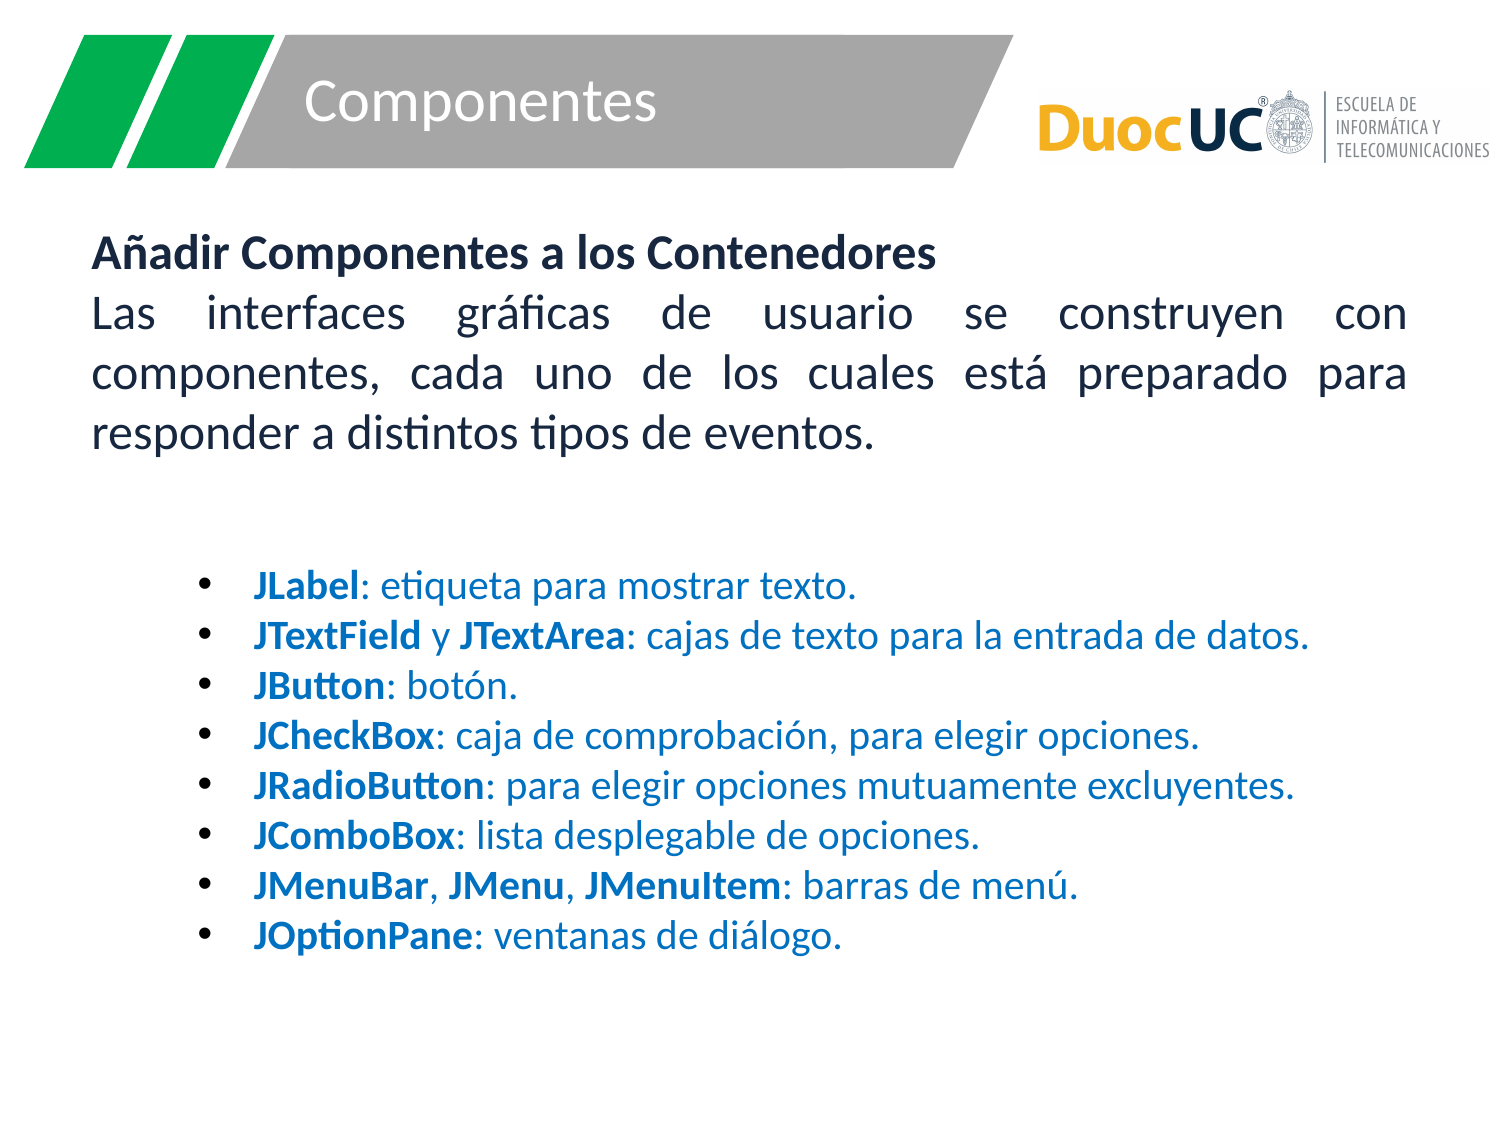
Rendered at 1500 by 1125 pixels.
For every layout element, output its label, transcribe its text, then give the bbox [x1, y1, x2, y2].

title Componentes [289, 34, 844, 169]
picture [1038, 88, 1490, 165]
text_box JLabel: etiqueta para mostrar texto. JTextField y JTextArea: cajas de texto para la entrada de datos. JButton: botón. JCheckBox: caja de comprobación, para elegir opciones. JRadioButton: para elegir opciones mutuamente excluyentes. JComboBox: lista desplegable de opciones. JMenuBar, JMenu, JMenuItem: barras de menú. JOptionPane: ventanas de diálogo. [182, 550, 1424, 966]
text_box Añadir Componentes a los Contenedores Las interfaces gráficas de usuario se construyen con componentes, cada uno de los cuales está preparado para responder a distintos tipos de eventos. [76, 212, 1424, 468]
